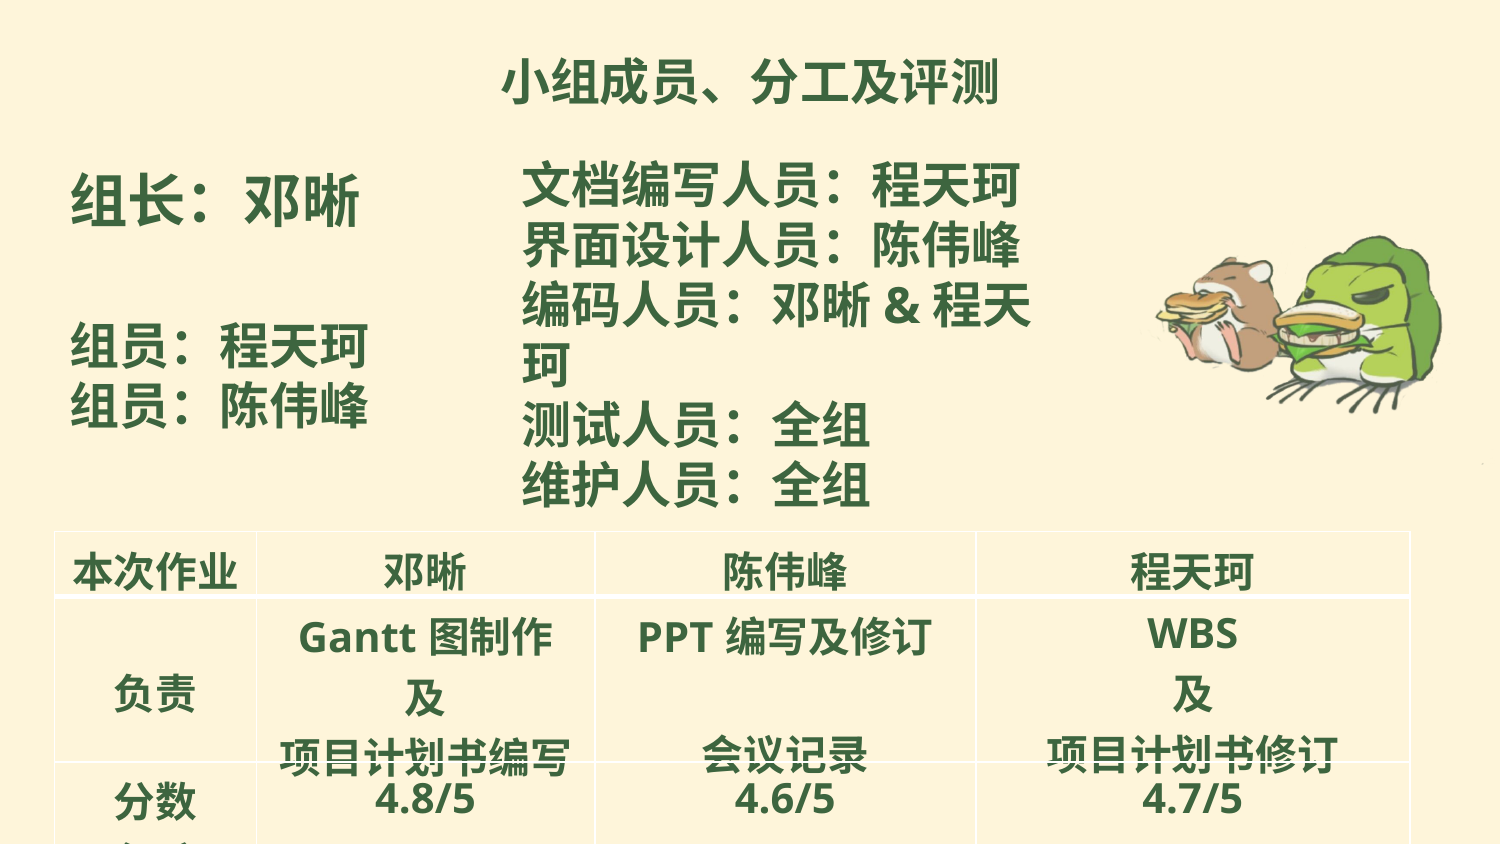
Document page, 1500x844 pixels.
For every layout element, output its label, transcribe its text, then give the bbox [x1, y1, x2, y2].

table_header 陈伟峰 [596, 532, 975, 594]
table_cell 负责 [55, 599, 256, 761]
table_cell WBS 及 项目计划书修订 [977, 599, 1409, 761]
table_cell 分数（5） [55, 763, 256, 844]
text_box 文档编写人员：程天珂 界面设计人员：陈伟峰 编码人员：邓晰&程天珂 测试人员：全组 维护人员：全组 [506, 146, 1088, 521]
text_box 组长：邓晰 组员：程天珂 组员：陈伟峰 [54, 156, 430, 502]
table_header 邓晰 [257, 532, 594, 594]
table_cell Gantt图制作 及 项目计划书编写 [257, 599, 594, 761]
text_box 小组成员、分工及评测 [432, 42, 1067, 118]
table_cell 4.8/5 [257, 763, 594, 844]
picture [1094, 191, 1497, 465]
table_cell 4.6/5 [596, 763, 975, 844]
table_cell 4.7/5 [977, 763, 1409, 844]
table_cell PPT编写及修订 会议记录 [596, 599, 975, 761]
table_header 程天珂 [977, 532, 1409, 594]
table_header 本次作业 [55, 532, 256, 594]
